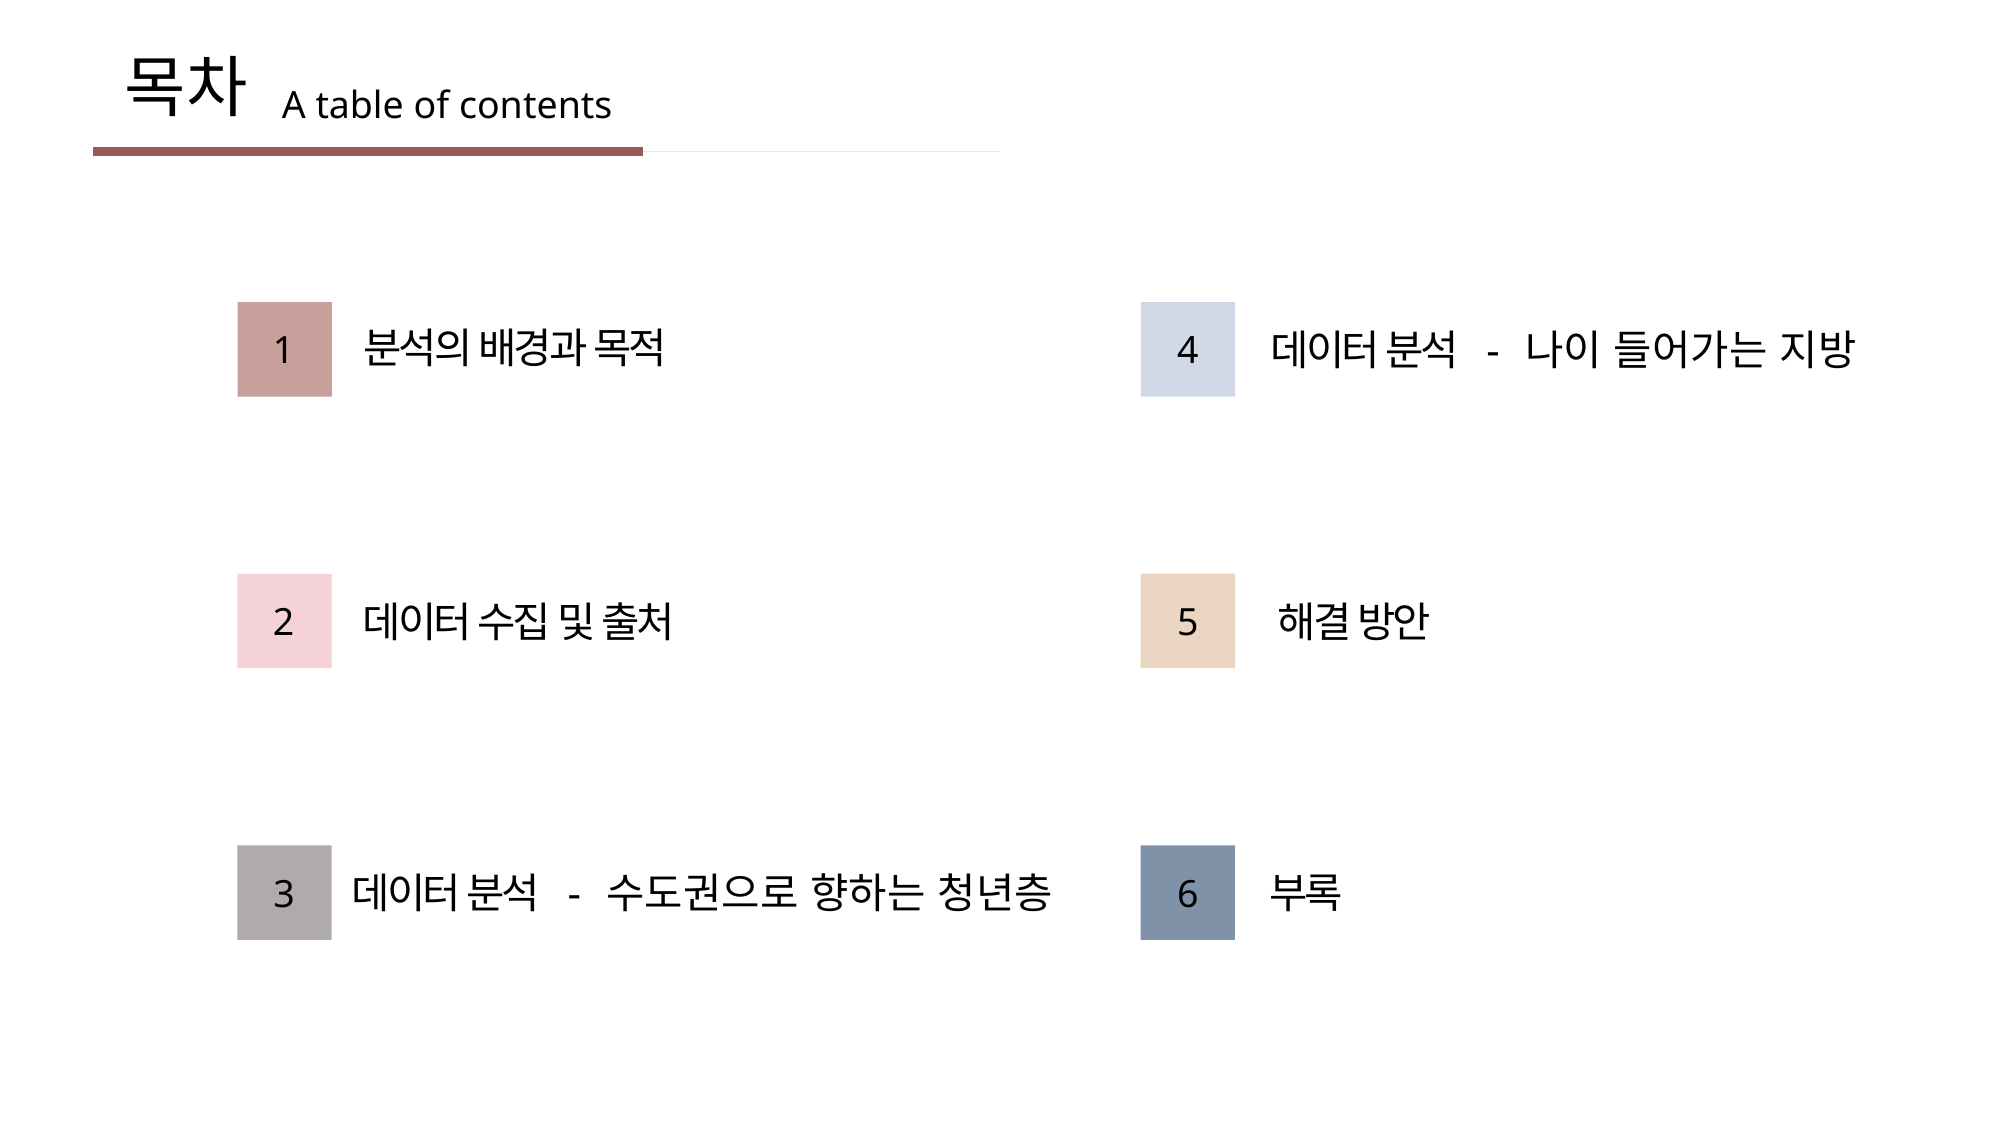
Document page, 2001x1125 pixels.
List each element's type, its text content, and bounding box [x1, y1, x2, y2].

text_box [1139, 844, 1236, 941]
text_box 3 [258, 862, 310, 923]
text_box 6 [1162, 862, 1214, 923]
text_box [1140, 301, 1236, 398]
text_box 1 [258, 319, 310, 379]
text_box 해결 방안 [1262, 588, 1447, 654]
text_box 4 [1162, 319, 1214, 379]
text_box 데이터 수집 및 출처 [348, 588, 690, 653]
text_box 5 [1162, 590, 1214, 651]
text_box [236, 844, 333, 941]
text_box A table of contents [267, 73, 628, 133]
text_box 목차 [110, 37, 263, 133]
text_box 데이터 분석 - 나이 들어가는 지방 [1255, 316, 2000, 382]
text_box [1140, 573, 1236, 669]
text_box [236, 301, 333, 398]
text_box 2 [258, 590, 310, 651]
text_box 부록 [1254, 859, 1358, 925]
text_box [236, 573, 333, 669]
text_box 데이터 분석 - 수도권으로 향하는 청년층 [336, 859, 1068, 925]
text_box 분석의 배경과 목적 [348, 314, 682, 379]
